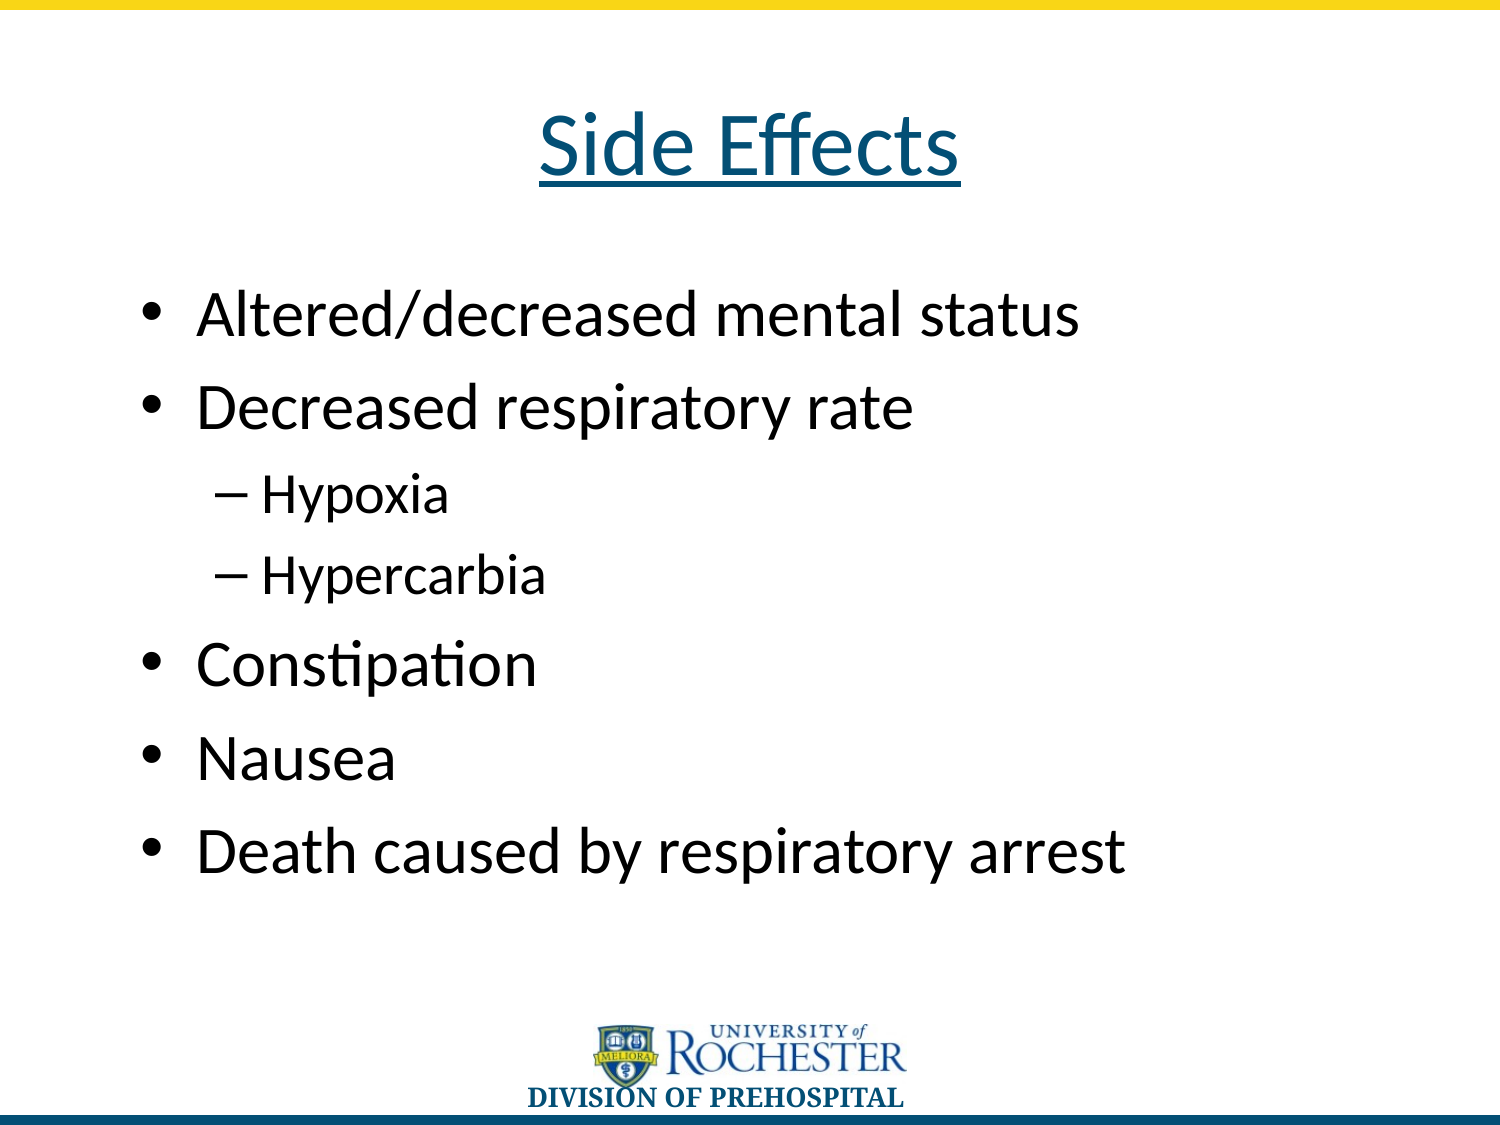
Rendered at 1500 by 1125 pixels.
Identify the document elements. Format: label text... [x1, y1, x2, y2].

list Altered/decreased mental status Decreased respiratory rate Hypoxia Hypercarbia Constipation Nausea Death caused by respiratory arrest [125, 262, 1400, 1005]
picture [593, 1024, 907, 1089]
title Side Effects [75, 45, 1425, 233]
